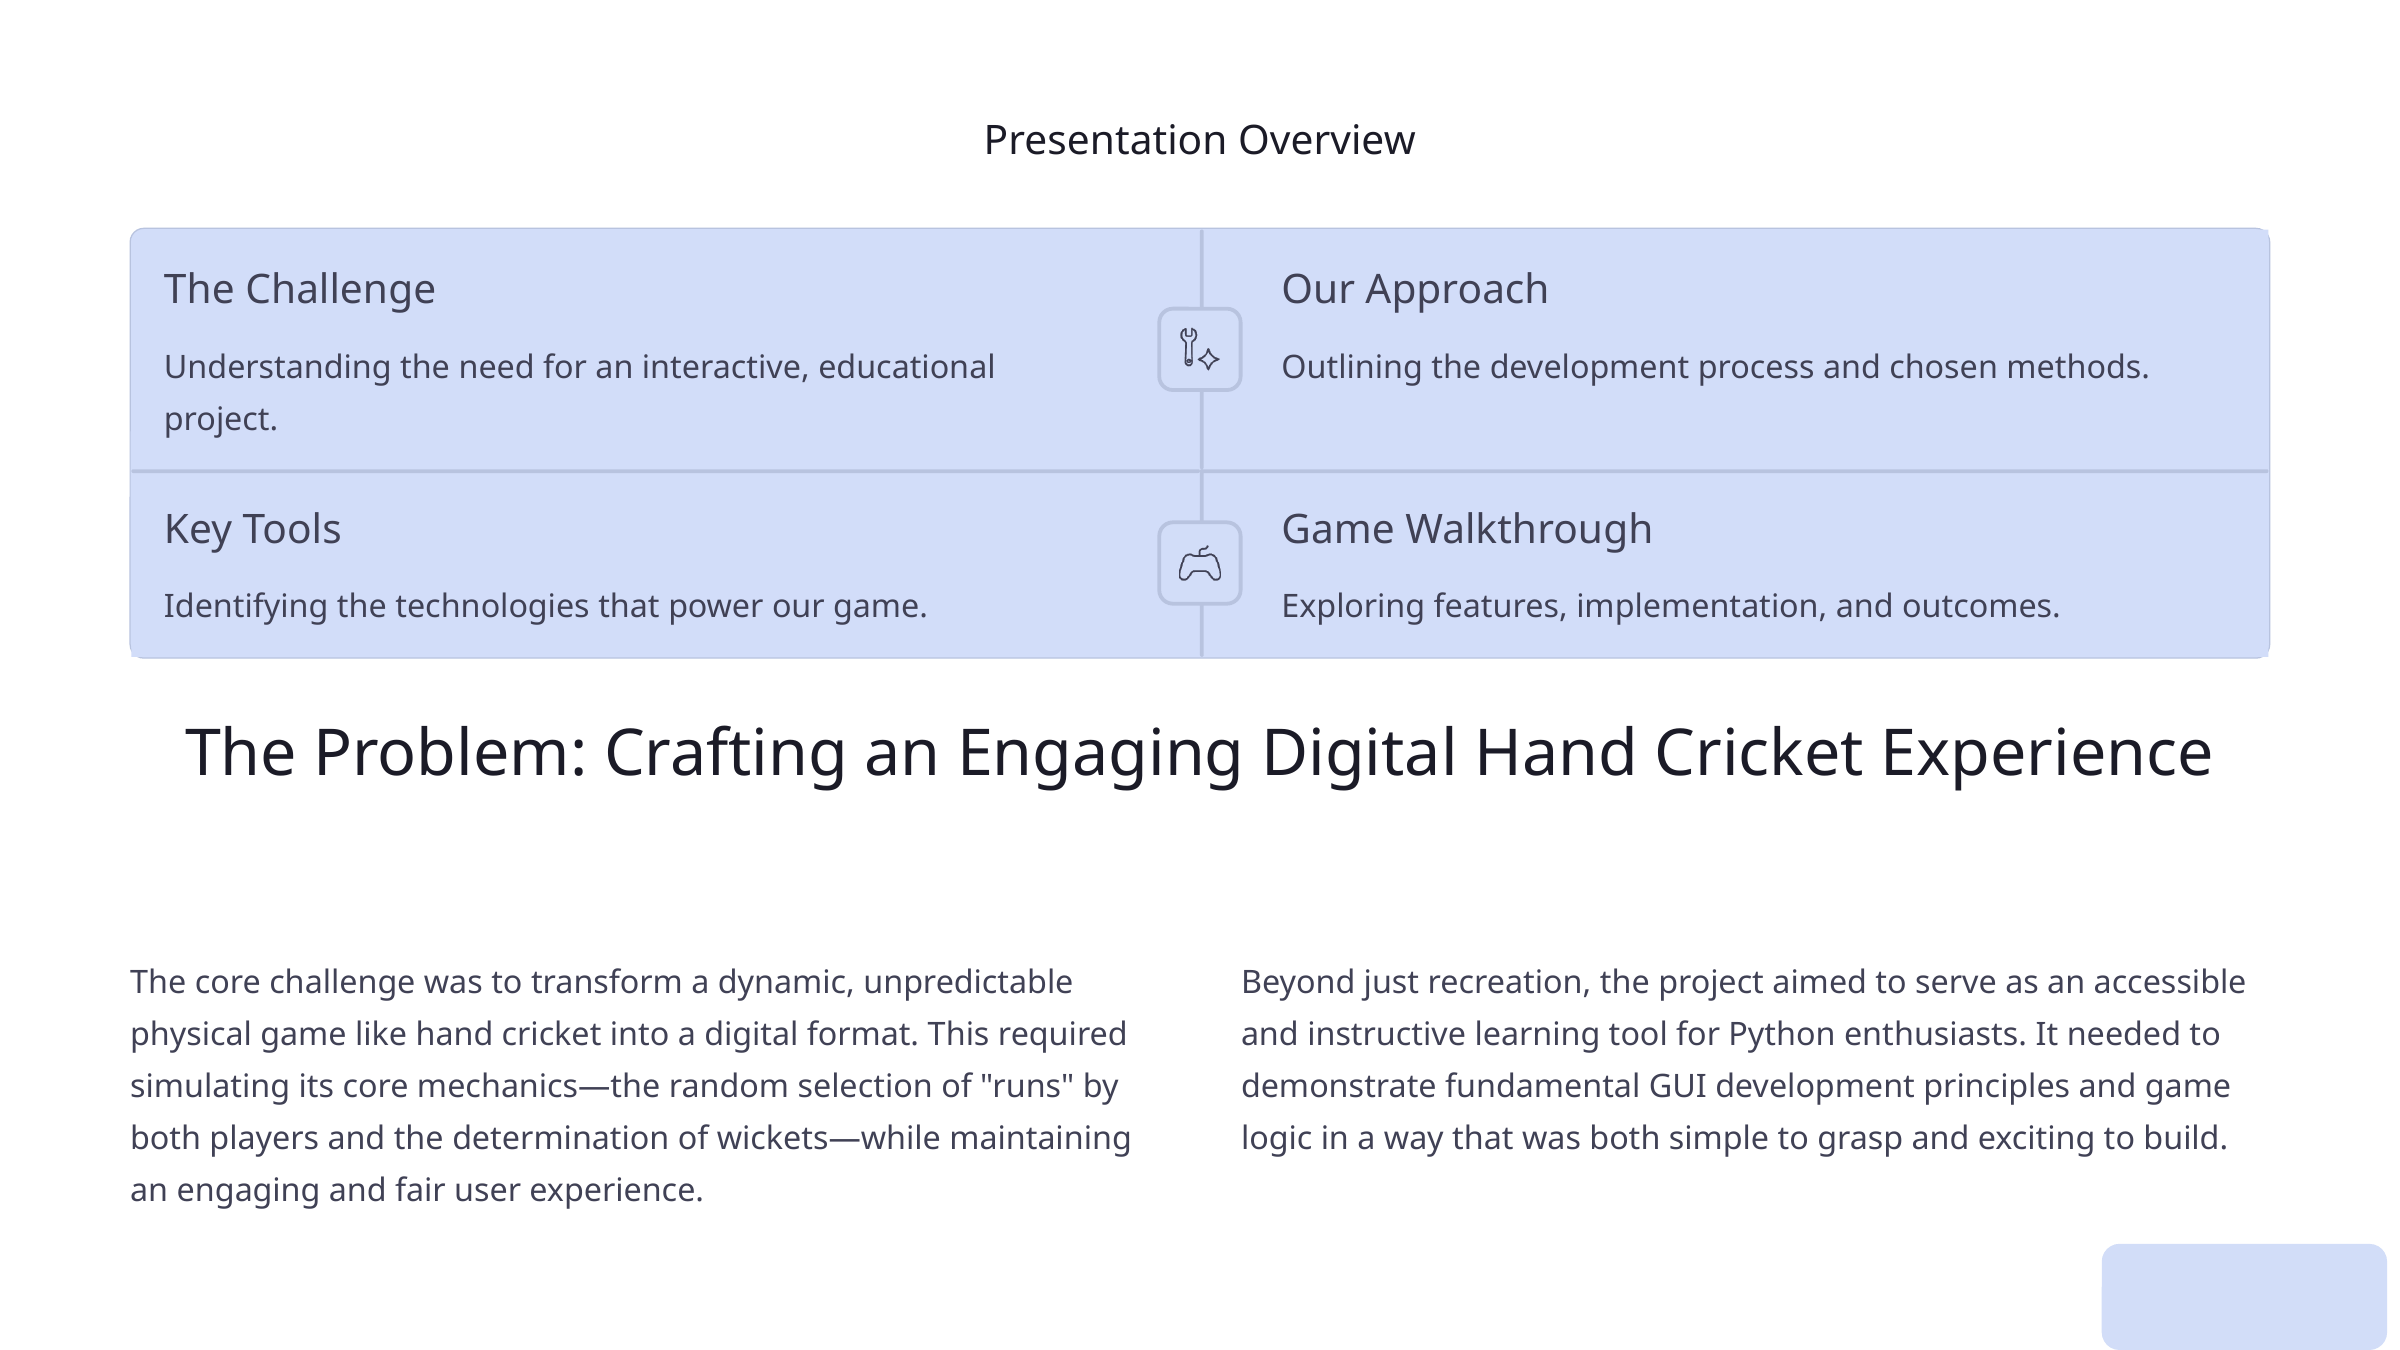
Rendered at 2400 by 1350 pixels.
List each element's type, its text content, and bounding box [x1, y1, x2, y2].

text_box Identifying the technologies that power our game. [163, 572, 1119, 625]
text_box [1199, 391, 1204, 469]
text_box [131, 473, 1199, 657]
text_box Outlining the development process and chosen methods. [1281, 332, 2236, 385]
text_box [130, 228, 2260, 650]
text_box The Challenge [163, 262, 571, 313]
text_box [1159, 308, 1241, 391]
text_box [1204, 473, 2269, 657]
text_box Understanding the need for an interactive, educational project. [163, 332, 1119, 437]
text_box Presentation Overview [972, 112, 1428, 164]
text_box [1199, 229, 1204, 308]
text_box [1199, 604, 1204, 657]
text_box [131, 229, 1199, 469]
text_box Key Tools [163, 501, 571, 553]
text_box [1199, 472, 1204, 522]
text_box The core challenge was to transform a dynamic, unpredictable physical game like hand cricket into a digital format. This required simulating its core mechanics—the random selection of "runs" by both players and the determination of wickets—while maintaining an engaging and fair user experience. [130, 947, 1161, 1209]
text_box [1199, 469, 2269, 474]
text_box [131, 469, 1199, 474]
text_box [1159, 522, 1241, 604]
text_box The Problem: Crafting an Engaging Digital Hand Cricket Experience [130, 706, 2270, 870]
text_box [2100, 1242, 2389, 1350]
text_box [1203, 229, 2269, 469]
text_box Our Approach [1281, 262, 1689, 313]
text_box Beyond just recreation, the project aimed to serve as an accessible and instructive learning tool for Python enthusiasts. It needed to demonstrate fundamental GUI development principles and game logic in a way that was both simple to grasp and exciting to build. [1240, 947, 2272, 1157]
picture [1179, 323, 1221, 375]
text_box Exploring features, implementation, and outcomes. [1281, 572, 2236, 625]
picture [1179, 537, 1221, 589]
text_box Game Walkthrough [1281, 501, 1689, 553]
